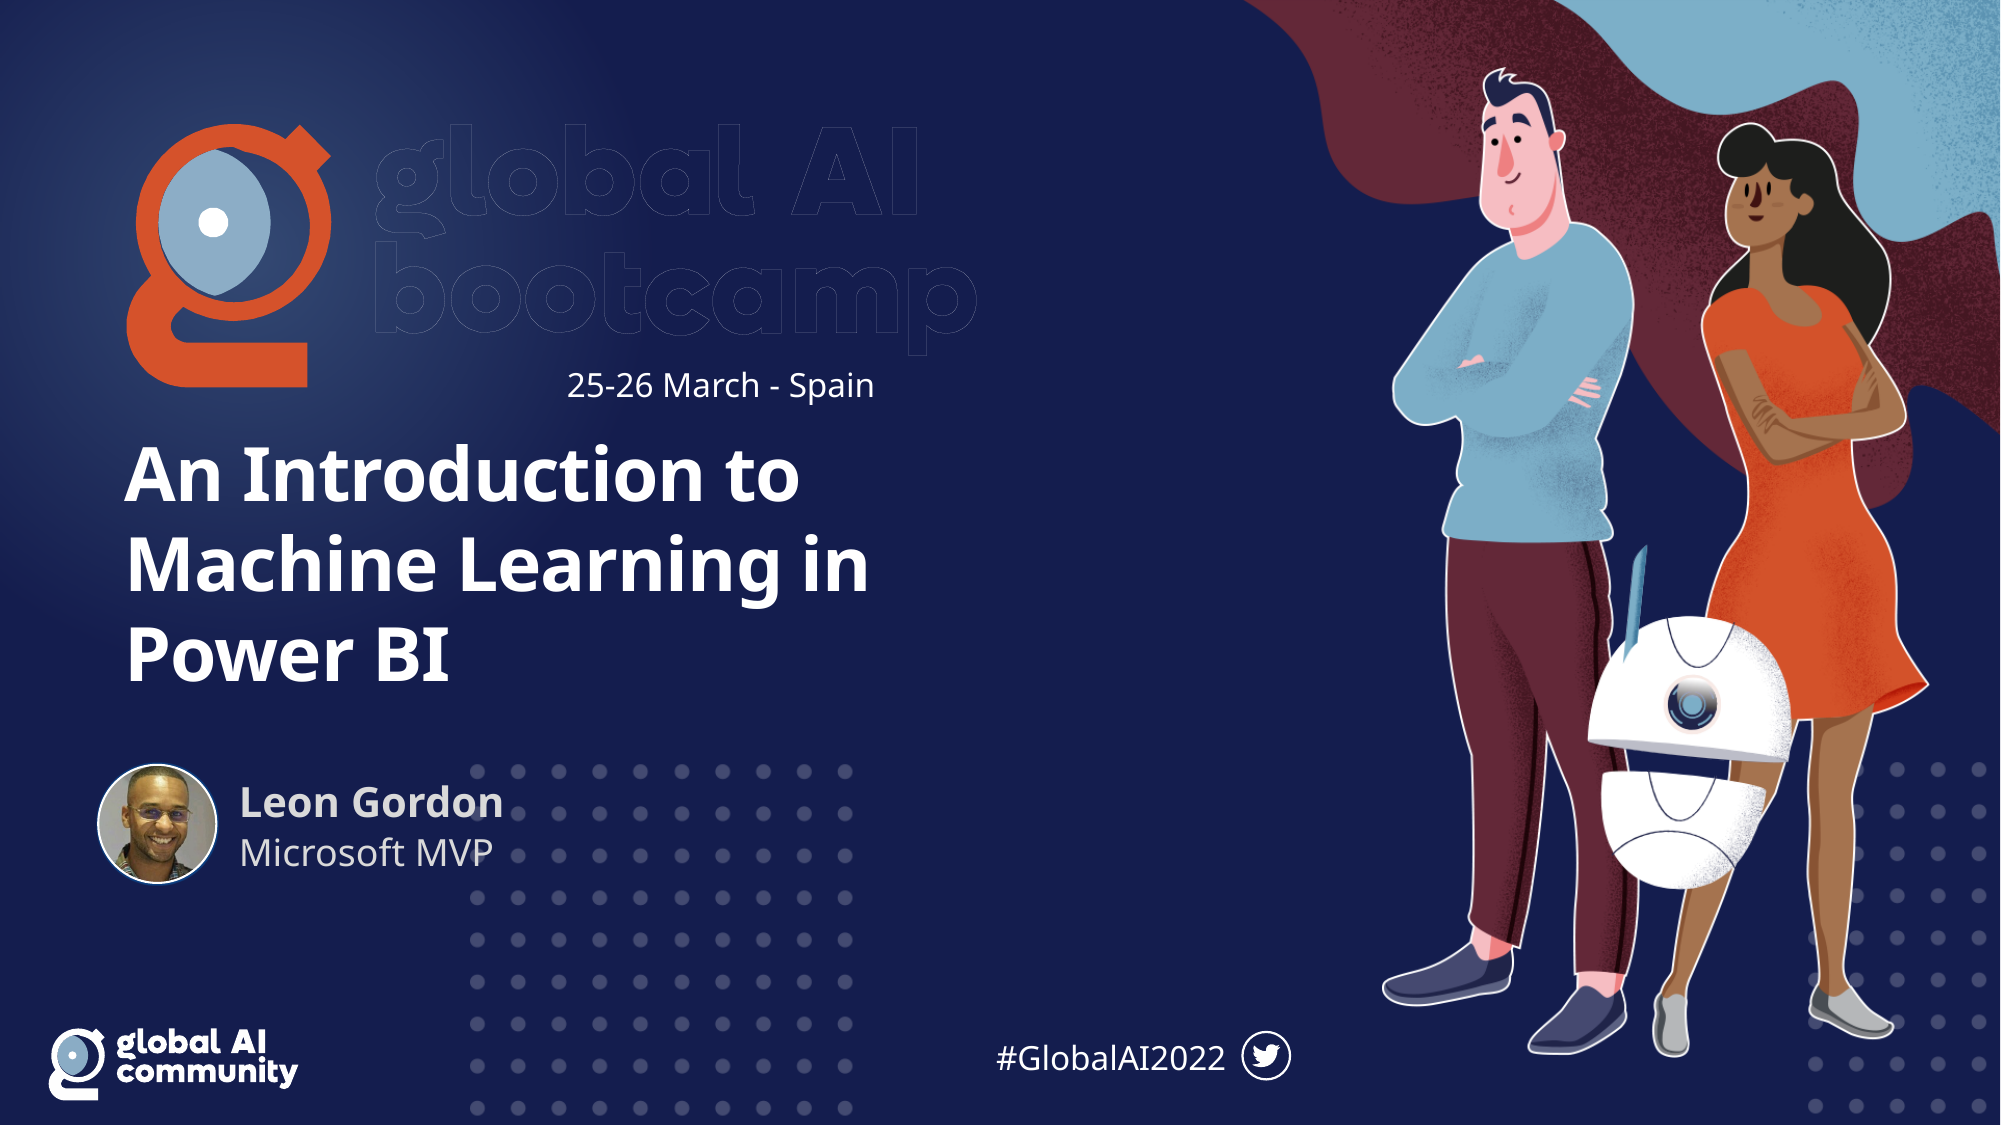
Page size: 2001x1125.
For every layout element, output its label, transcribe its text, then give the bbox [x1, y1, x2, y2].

picture [0, 0, 2001, 1125]
list Microsoft MVP [238, 828, 1143, 875]
list Leon Gordon [238, 775, 1143, 827]
title An Introduction to Machine Learning in Power BI [124, 514, 1117, 696]
